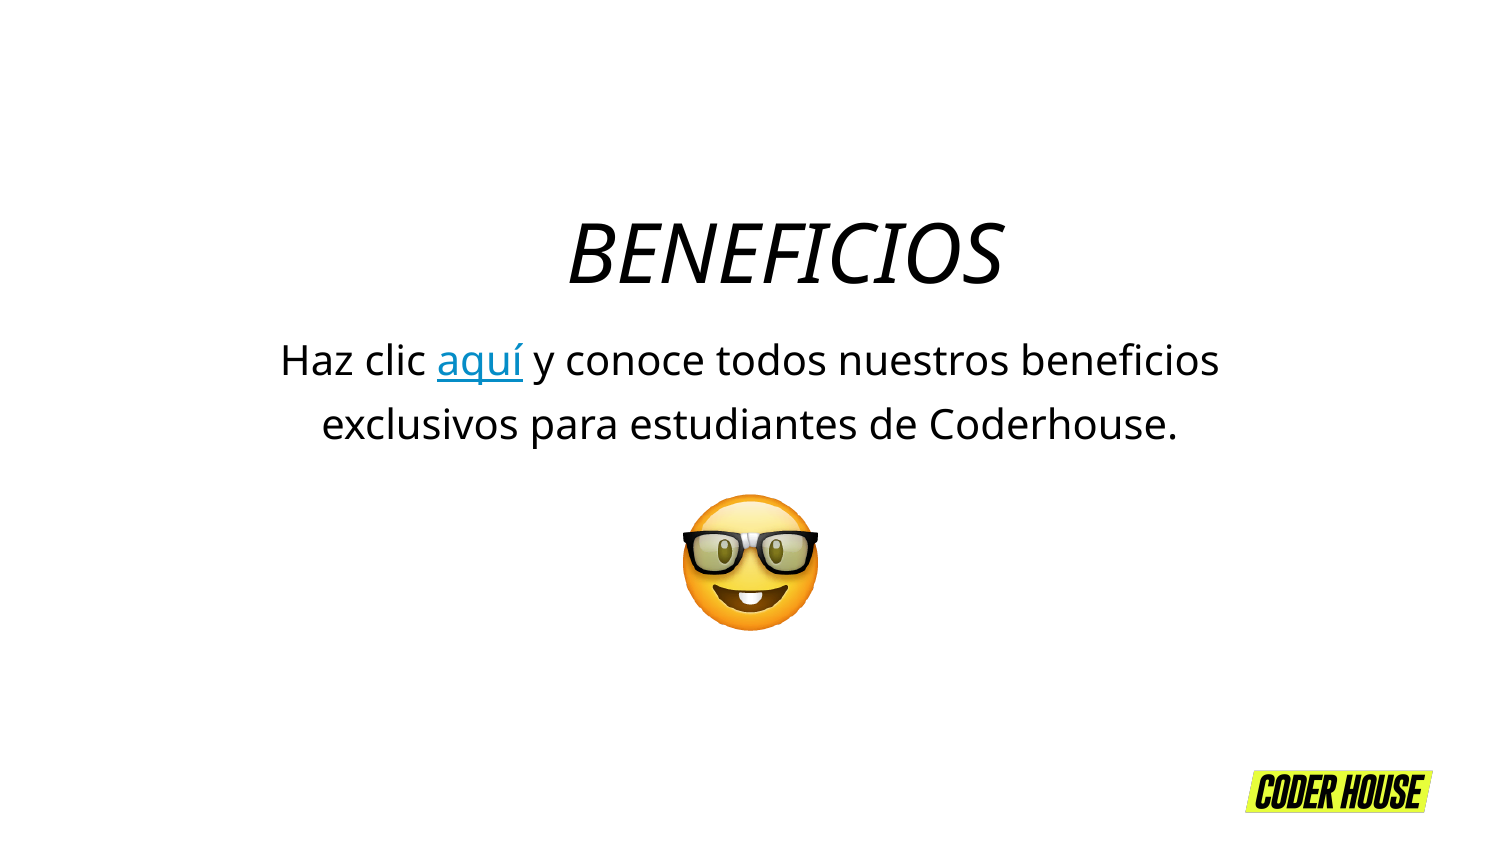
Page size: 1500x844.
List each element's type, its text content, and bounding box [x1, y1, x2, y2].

text_box BENEFICIOS [393, 184, 1178, 348]
text_box Haz clic aquí y conoce todos nuestros beneficios exclusivos para estudiantes de Coderhouse. [225, 358, 1275, 633]
picture [1241, 764, 1437, 819]
picture [678, 490, 822, 634]
